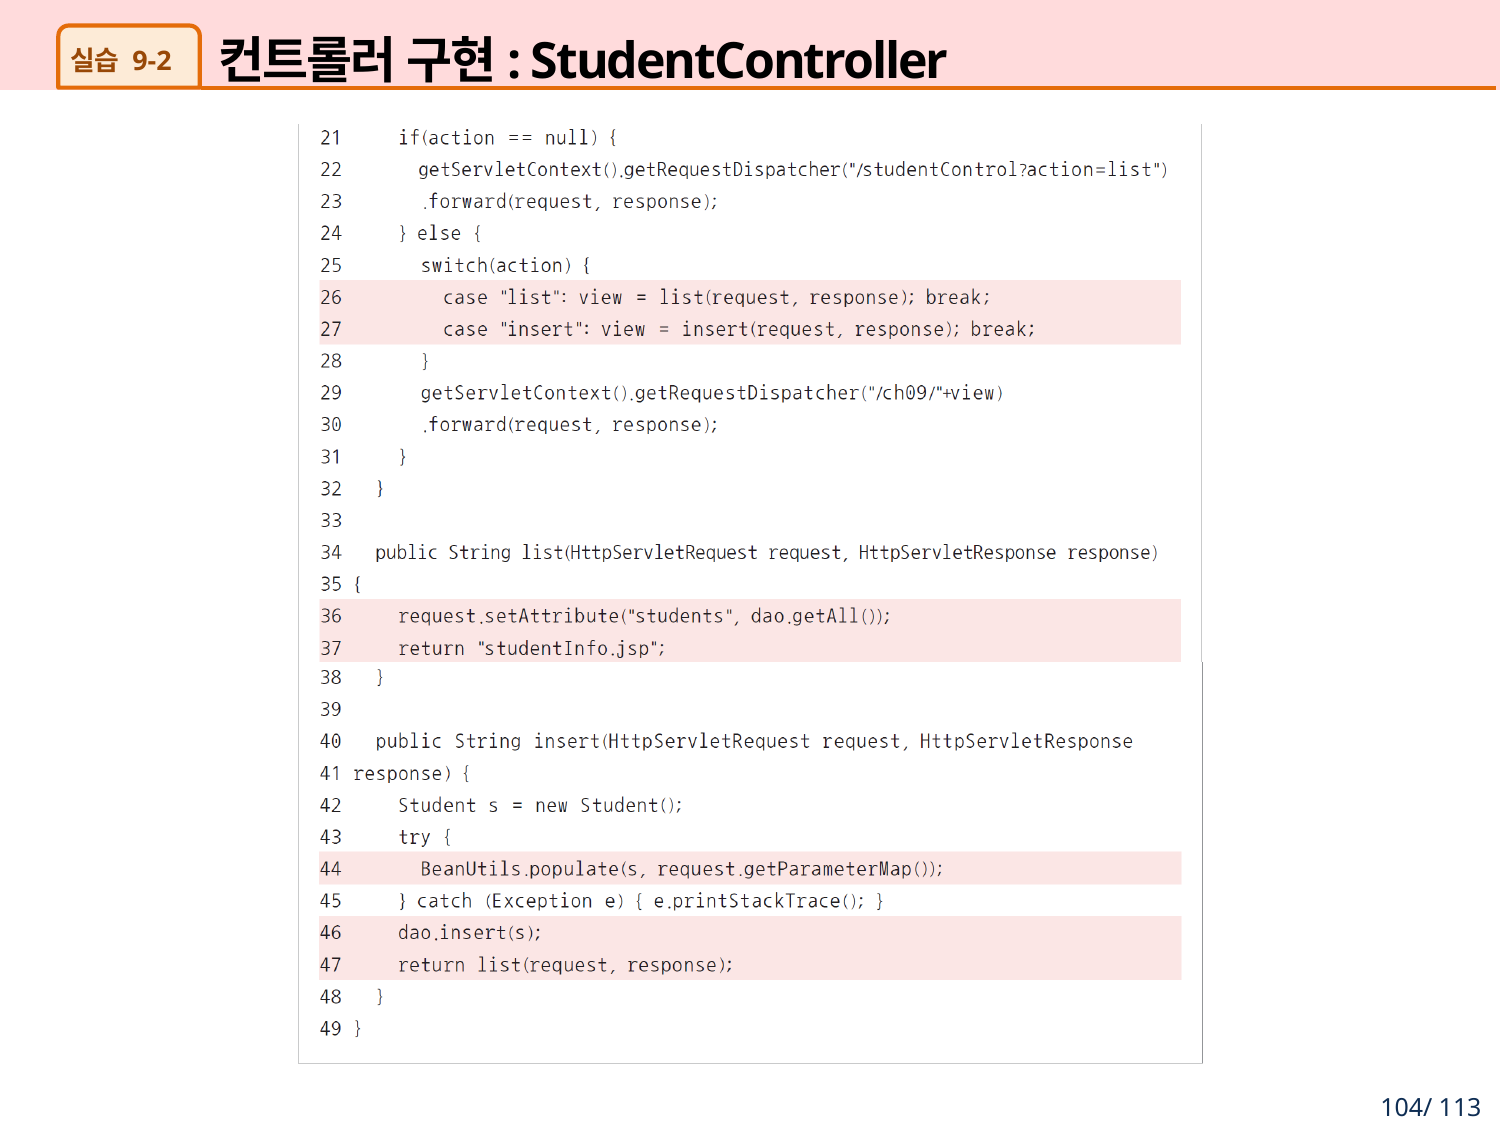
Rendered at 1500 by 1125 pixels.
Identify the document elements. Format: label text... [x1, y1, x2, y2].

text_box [291, 124, 1209, 1071]
title 컨트롤러 구현: StudentController [203, 19, 1365, 97]
text_box 실습 9-2 [55, 35, 206, 83]
